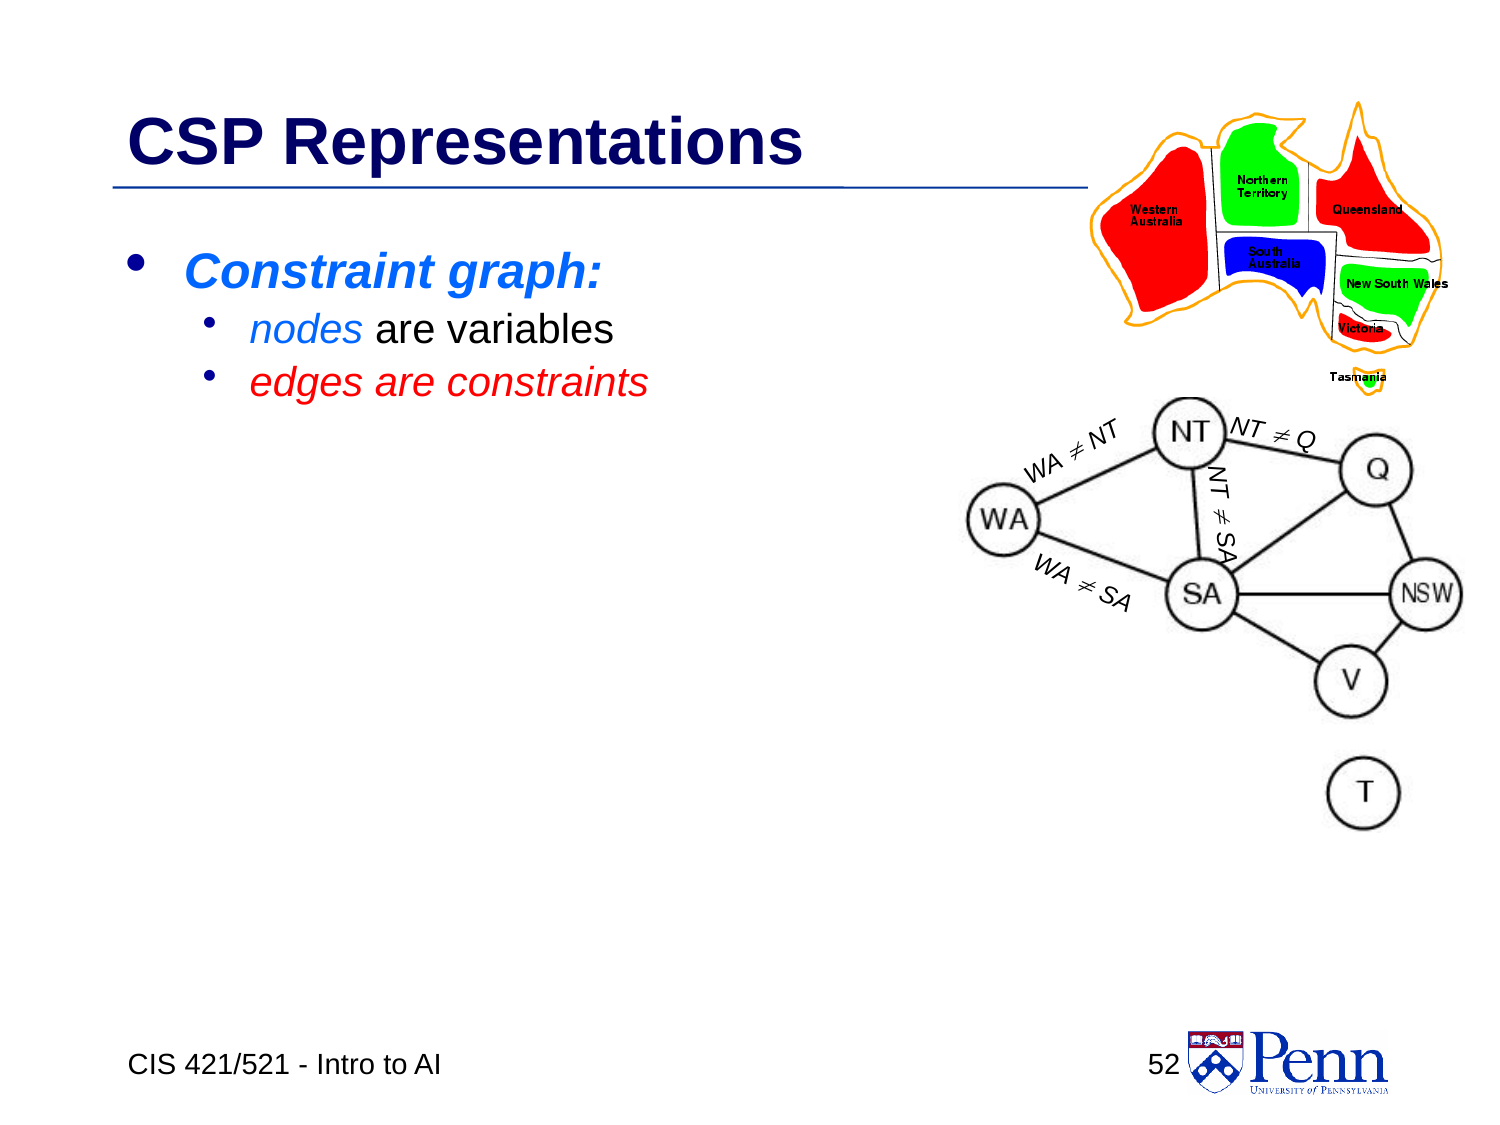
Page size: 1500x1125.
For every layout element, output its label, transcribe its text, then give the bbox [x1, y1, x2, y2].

picture [1088, 96, 1452, 397]
title CSP Representations [112, 99, 1084, 176]
list Constraint graph: nodes are variables edges are constraints [112, 237, 1213, 988]
slide_number 52 [1074, 1024, 1388, 1101]
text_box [943, 371, 1482, 834]
slide_number CIS 421/521 - Intro to AI [112, 1024, 501, 1101]
